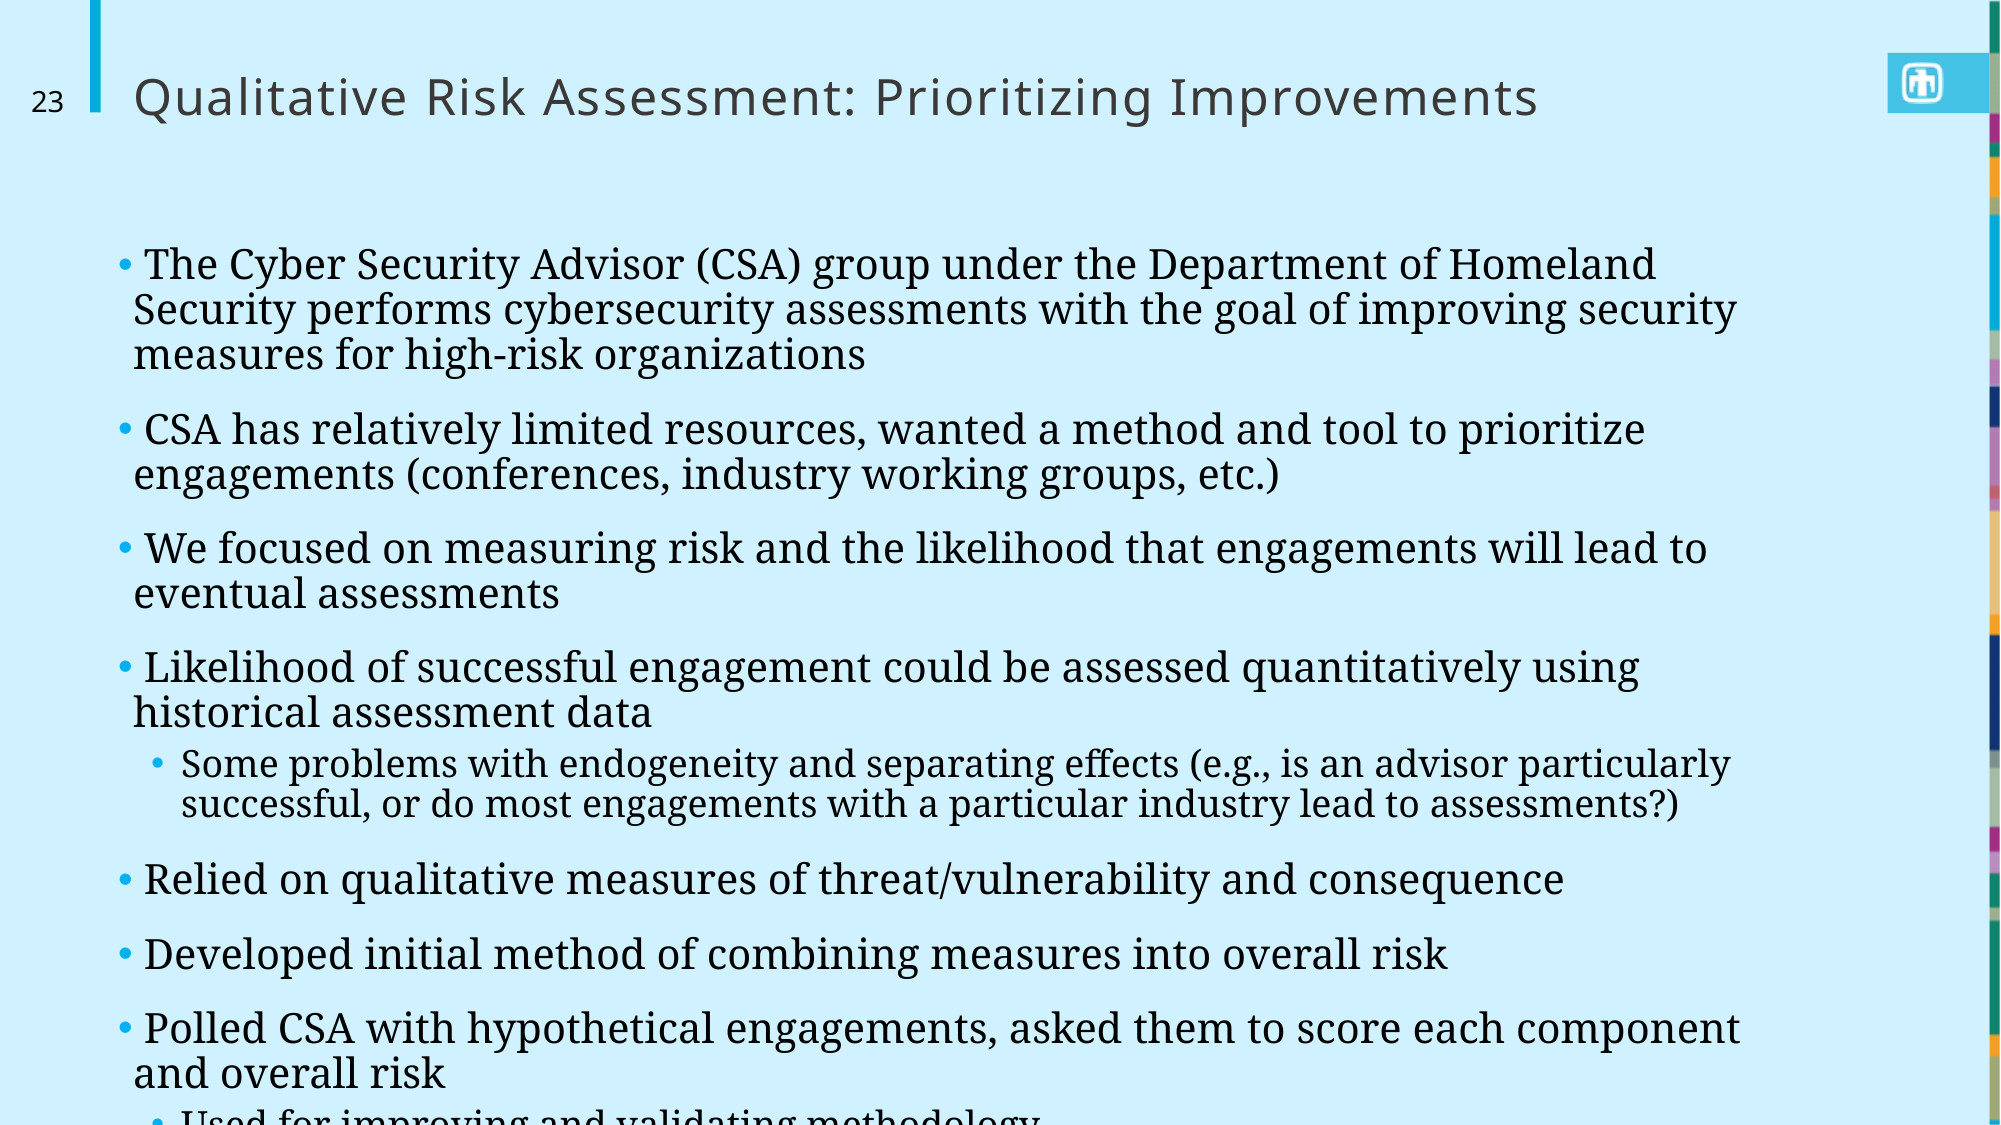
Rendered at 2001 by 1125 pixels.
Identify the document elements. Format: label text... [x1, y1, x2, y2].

title Qualitative Risk Assessment: Prioritizing Improvements [118, 39, 1769, 133]
picture [1990, 1, 1999, 215]
picture [1990, 330, 1999, 1120]
picture [1901, 62, 1944, 104]
list The Cyber Security Advisor (CSA) group under the Department of Homeland Security performs cybersecurity assessments with the goal of improving security measures for high-risk organizations CSA has relatively limited resources, wanted a method and tool to prioritize engagements (conferences, industry working groups, etc.) We focused on measuring risk and the likelihood that engagements will lead to eventual assessments Likelihood of successful engagement could be assessed quantitatively using historical assessment data Some problems with endogeneity and separating effects (e.g., is an advisor particularly successful, or do most engagements with a particular industry lead to assessments?) Relied on qualitative measures of threat/vulnerability and consequence Developed initial method of combining measures into overall risk Polled CSA with hypothetical engagements, asked them to score each component and overall risk Used for improving and validating methodology [118, 236, 1803, 1086]
slide_number 23 [10, 73, 80, 133]
